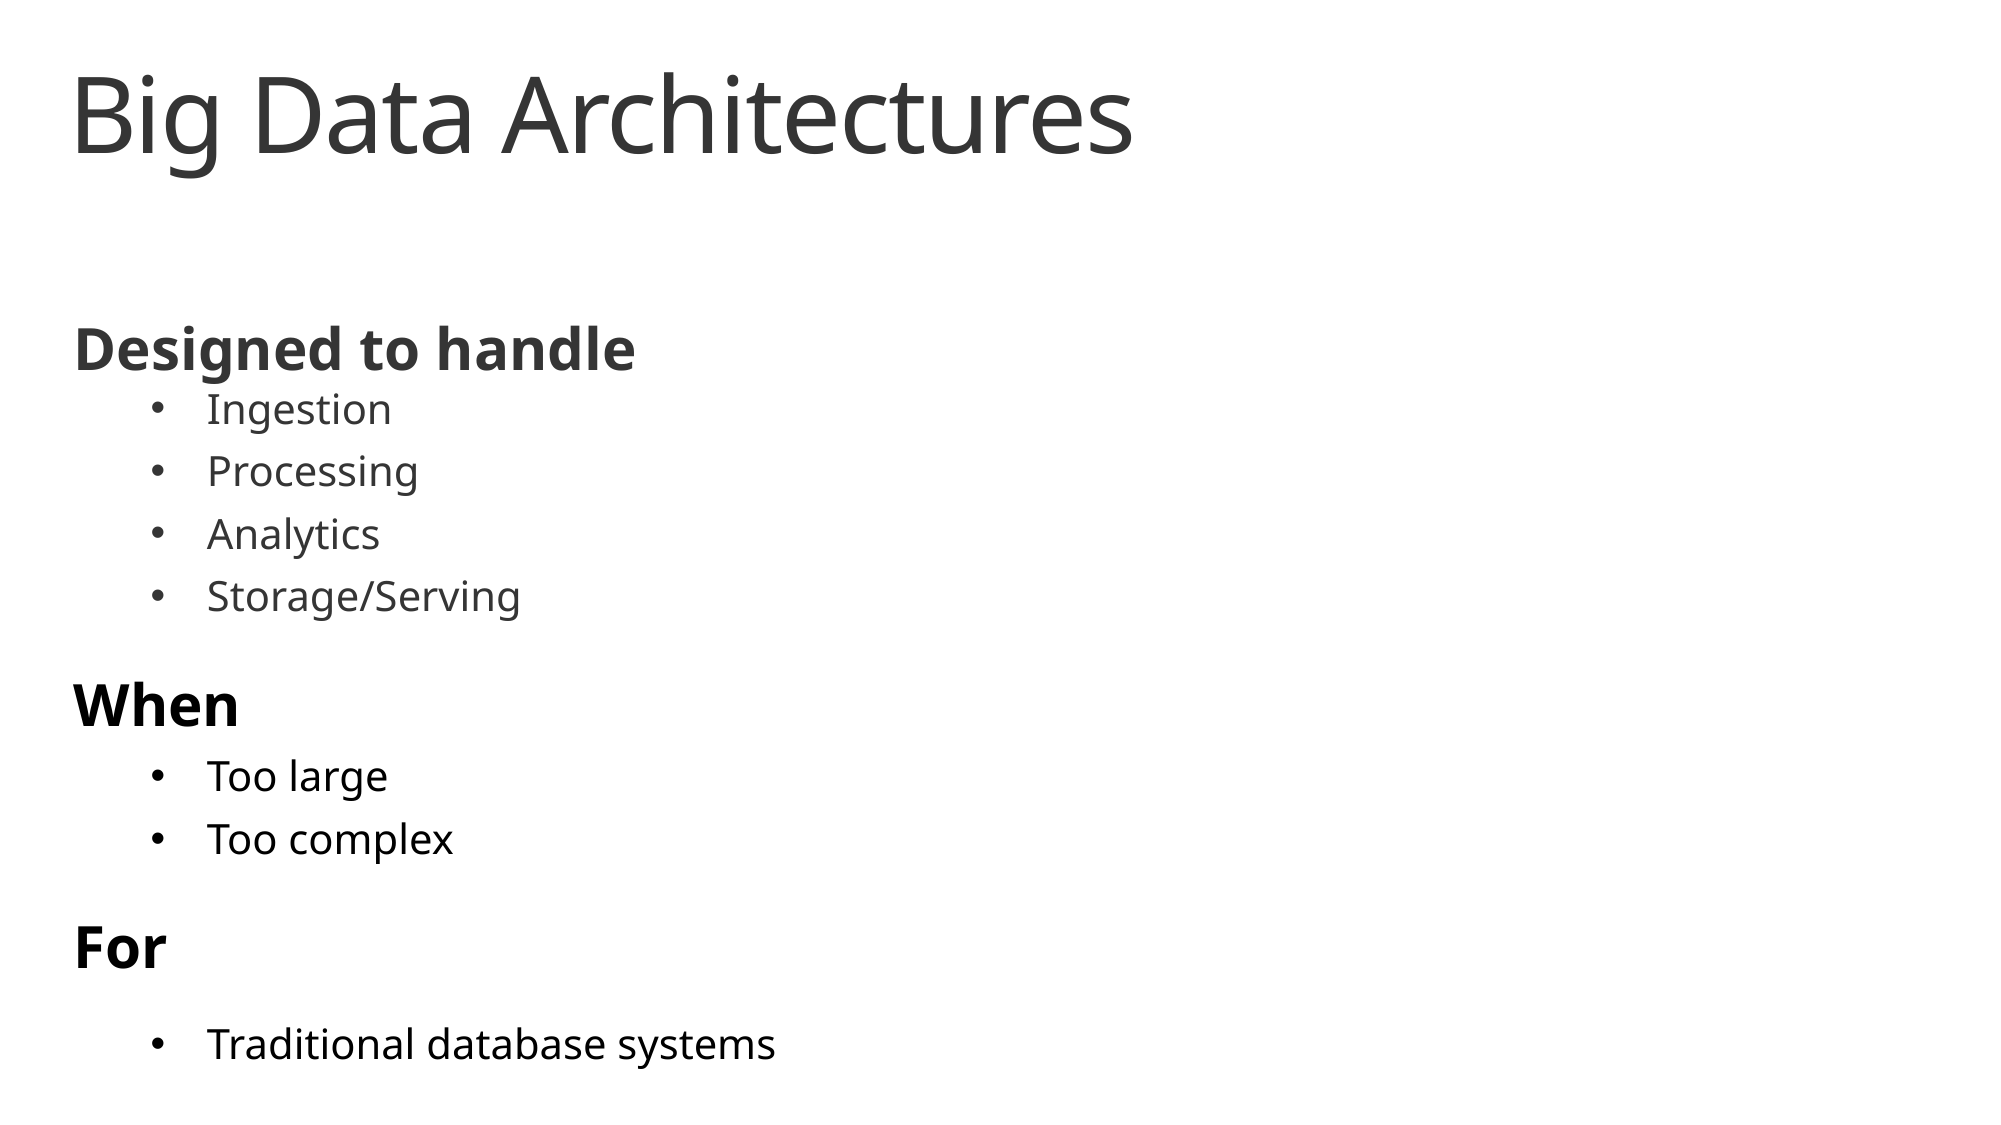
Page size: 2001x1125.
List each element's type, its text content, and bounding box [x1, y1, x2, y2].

text_box Designed to handle Ingestion Processing Analytics Storage/Serving When Too large Too complex For Traditional database systems [44, 253, 1773, 1125]
title Big Data Architectures [44, 47, 1956, 200]
